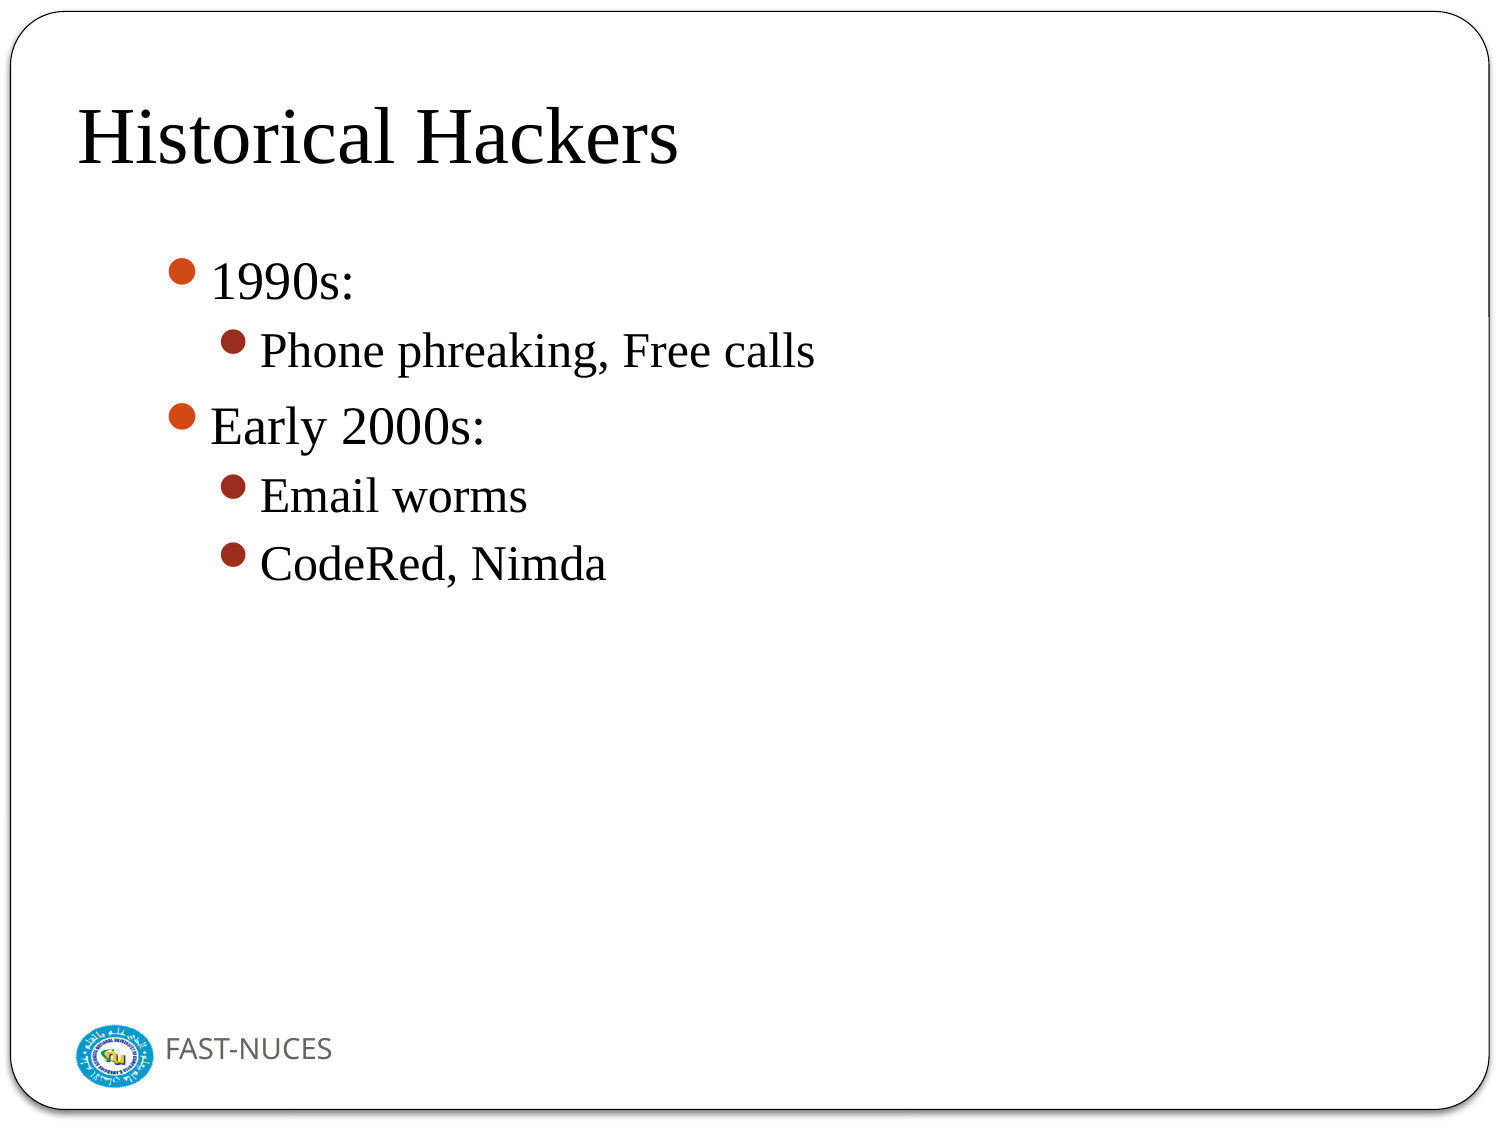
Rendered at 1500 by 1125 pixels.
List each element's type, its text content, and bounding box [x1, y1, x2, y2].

picture [91, 1038, 138, 1075]
title Historical Hackers [62, 75, 1338, 196]
list 1990s: Phone phreaking, Free calls Early 2000s: Email worms CodeRed, Nimda [150, 237, 1425, 988]
footer FAST-NUCES [150, 1012, 800, 1088]
picture [74, 1024, 154, 1088]
picture [123, 1060, 154, 1088]
